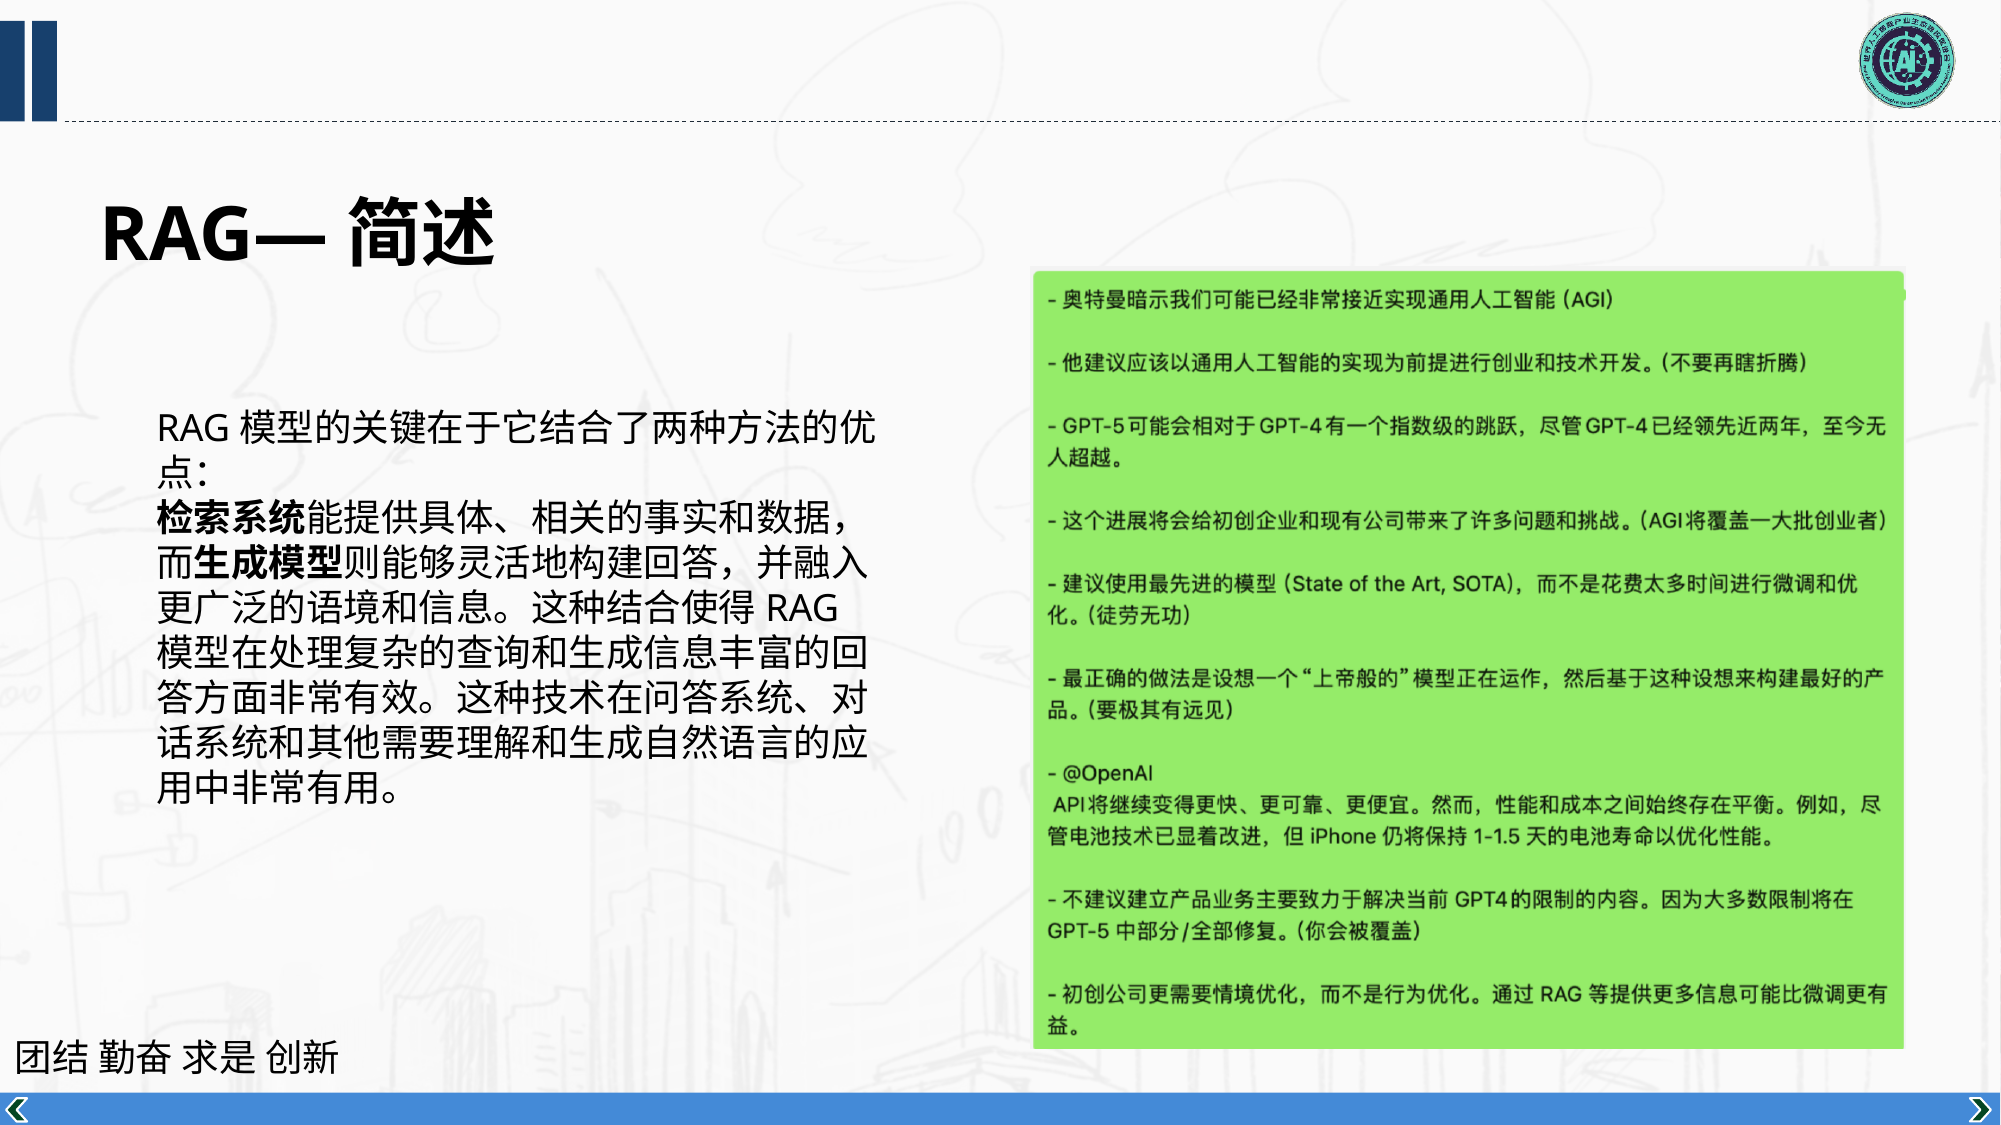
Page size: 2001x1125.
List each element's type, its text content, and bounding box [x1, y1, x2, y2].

text_box RAG—简述 [85, 178, 1090, 284]
picture [1857, 11, 1956, 110]
picture [1030, 266, 1906, 1049]
text_box RAG模型的关键在于它结合了两种方法的优点： 检索系统能提供具体、相关的事实和数据，而生成模型则能够灵活地构建回答，并融入更广泛的语境和信息。这种结合使得RAG模型在处理复杂的查询和生成信息丰富的回答方面非常有效。这种技术在问答系统、对话系统和其他需要理解和生成自然语言的应用中非常有用。 [141, 396, 900, 817]
